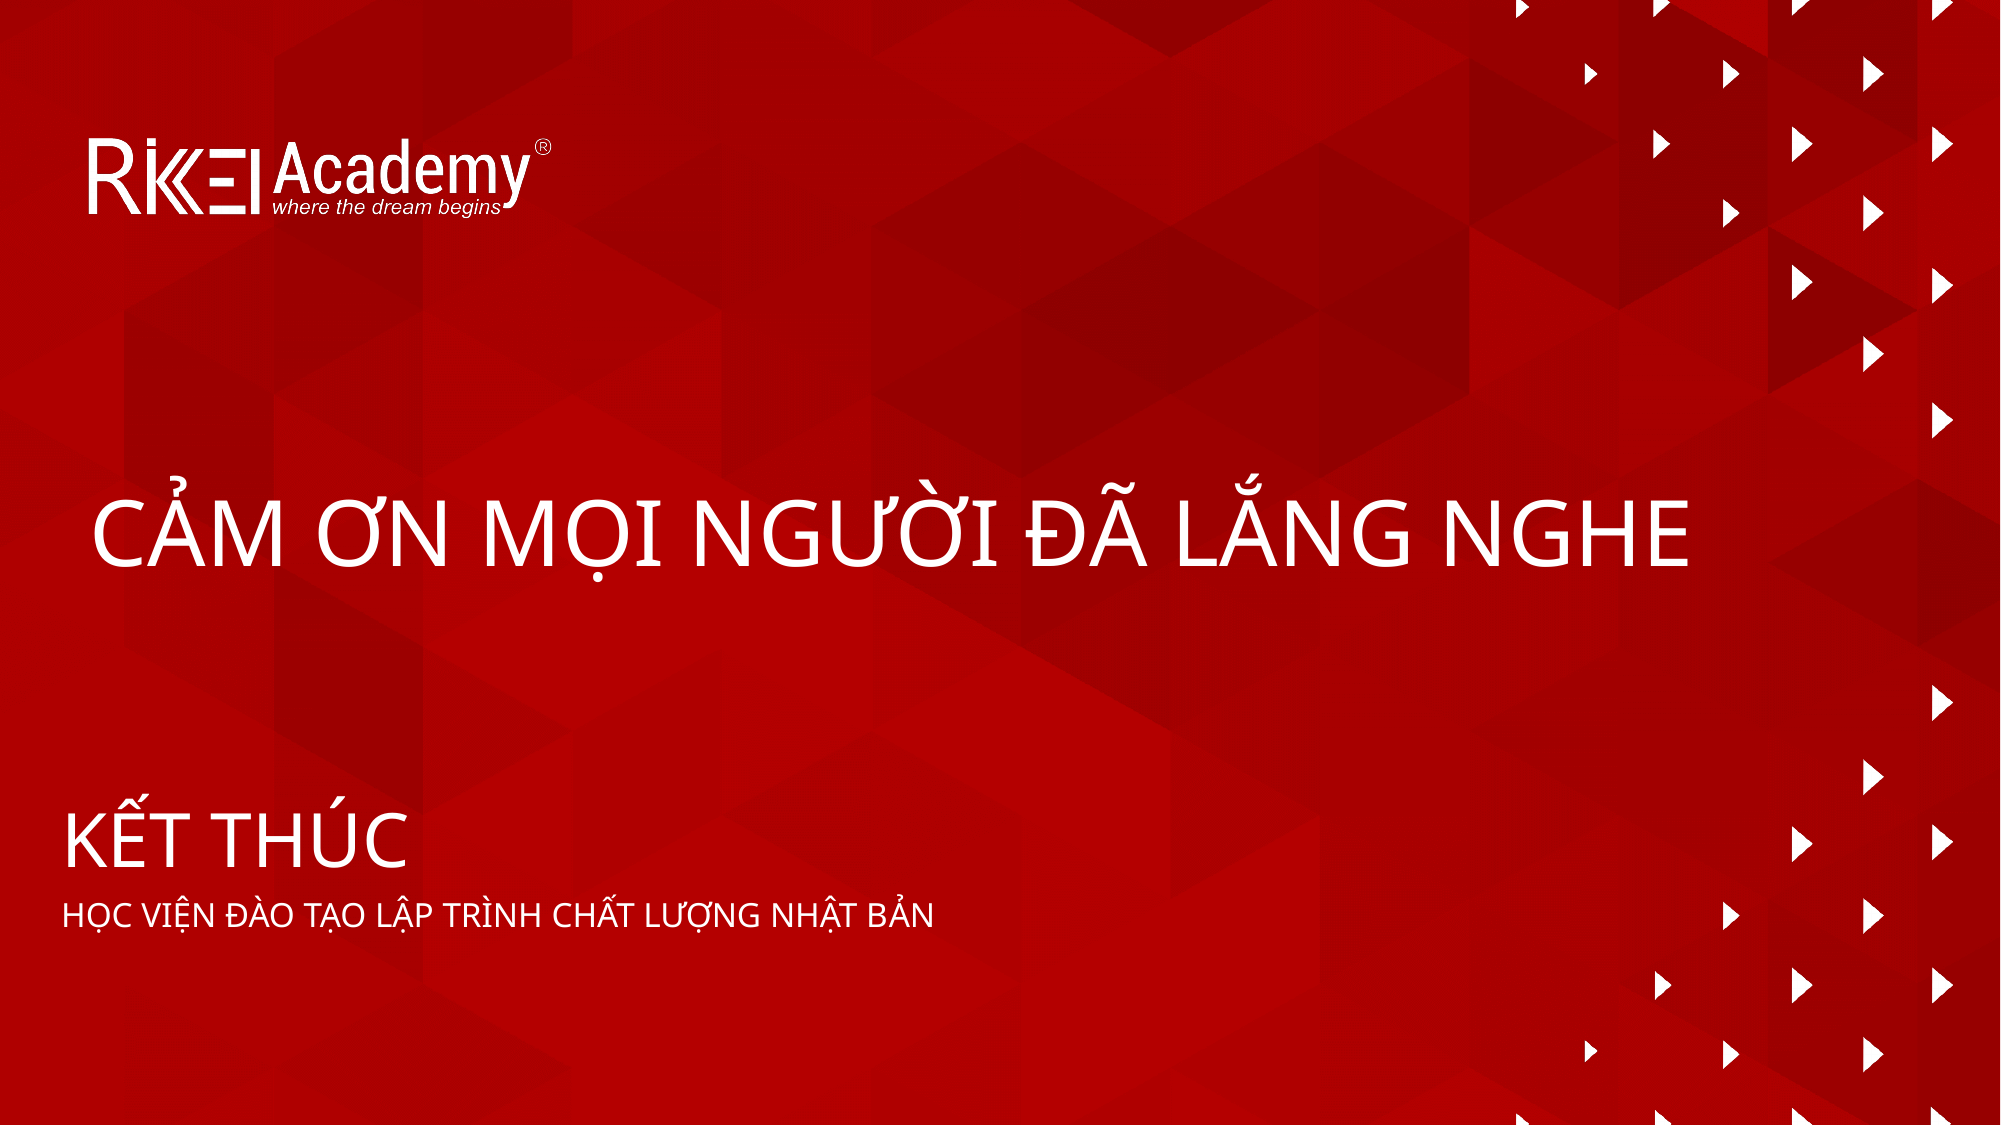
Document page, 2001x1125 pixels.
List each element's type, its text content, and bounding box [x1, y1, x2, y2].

subtitle HỌC VIỆN ĐÀO TẠO LẬP TRÌNH CHẤT LƯỢNG NHẬT BẢN [45, 891, 1546, 1125]
picture [0, 0, 2001, 1125]
text_box CẢM ƠN MỌI NGƯỜI ĐÃ LẮNG NGHE [74, 353, 2000, 594]
title KẾT THÚC [45, 651, 1546, 891]
